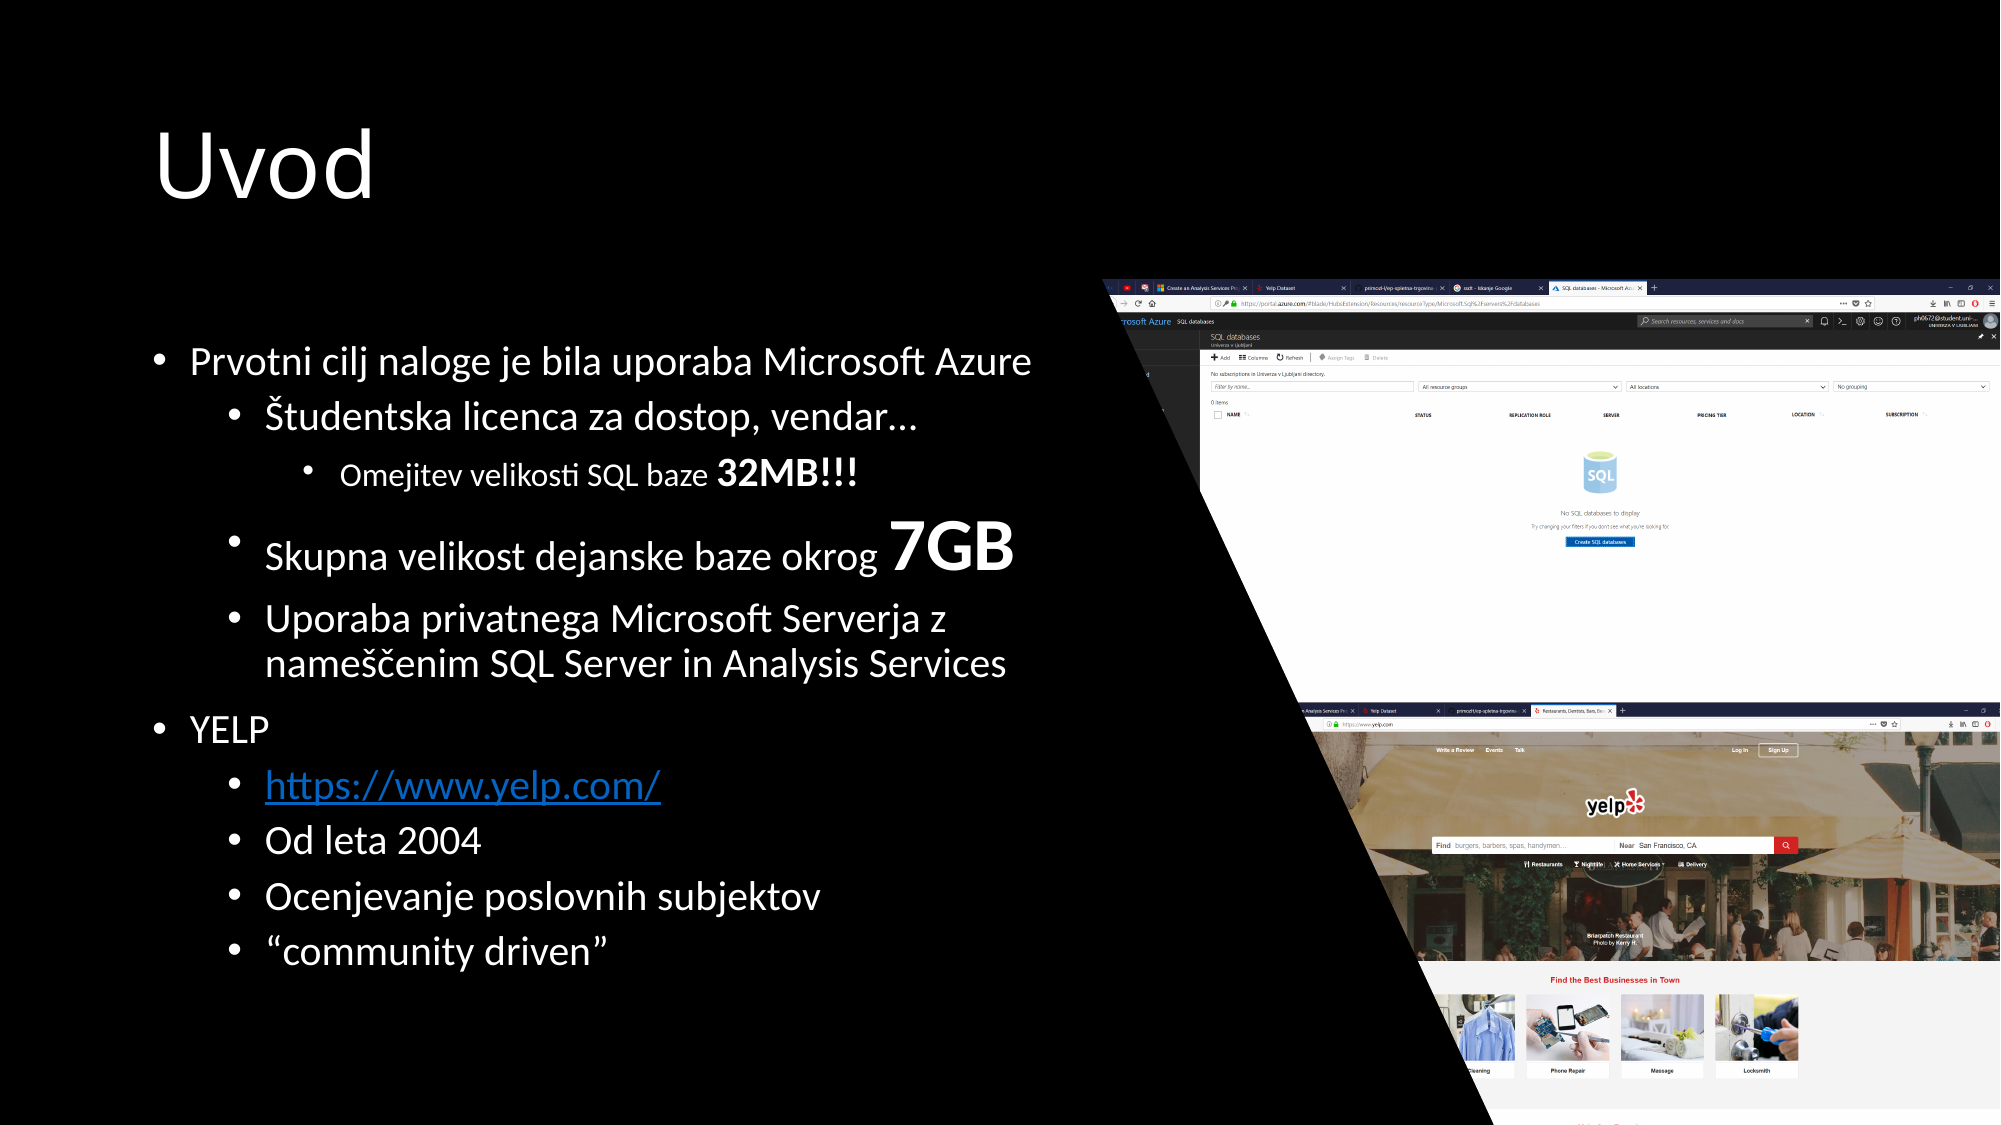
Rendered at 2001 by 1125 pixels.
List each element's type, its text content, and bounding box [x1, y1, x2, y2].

title Uvod [137, 59, 1863, 278]
picture [1101, 278, 2000, 1125]
list Prvotni cilj naloge je bila uporaba Microsoft Azure Študentska licenca za dostop, vendar… Omejitev velikosti SQL baze 32MB!!! Skupna velikost dejanske baze okrog 7GB Uporaba privatnega Microsoft Serverja z nameščenim SQL Server in Analysis Services YELP https://www.yelp.com/ Od leta 2004 Ocenjevanje poslovnih subjektov “community driven” [137, 331, 1074, 1014]
